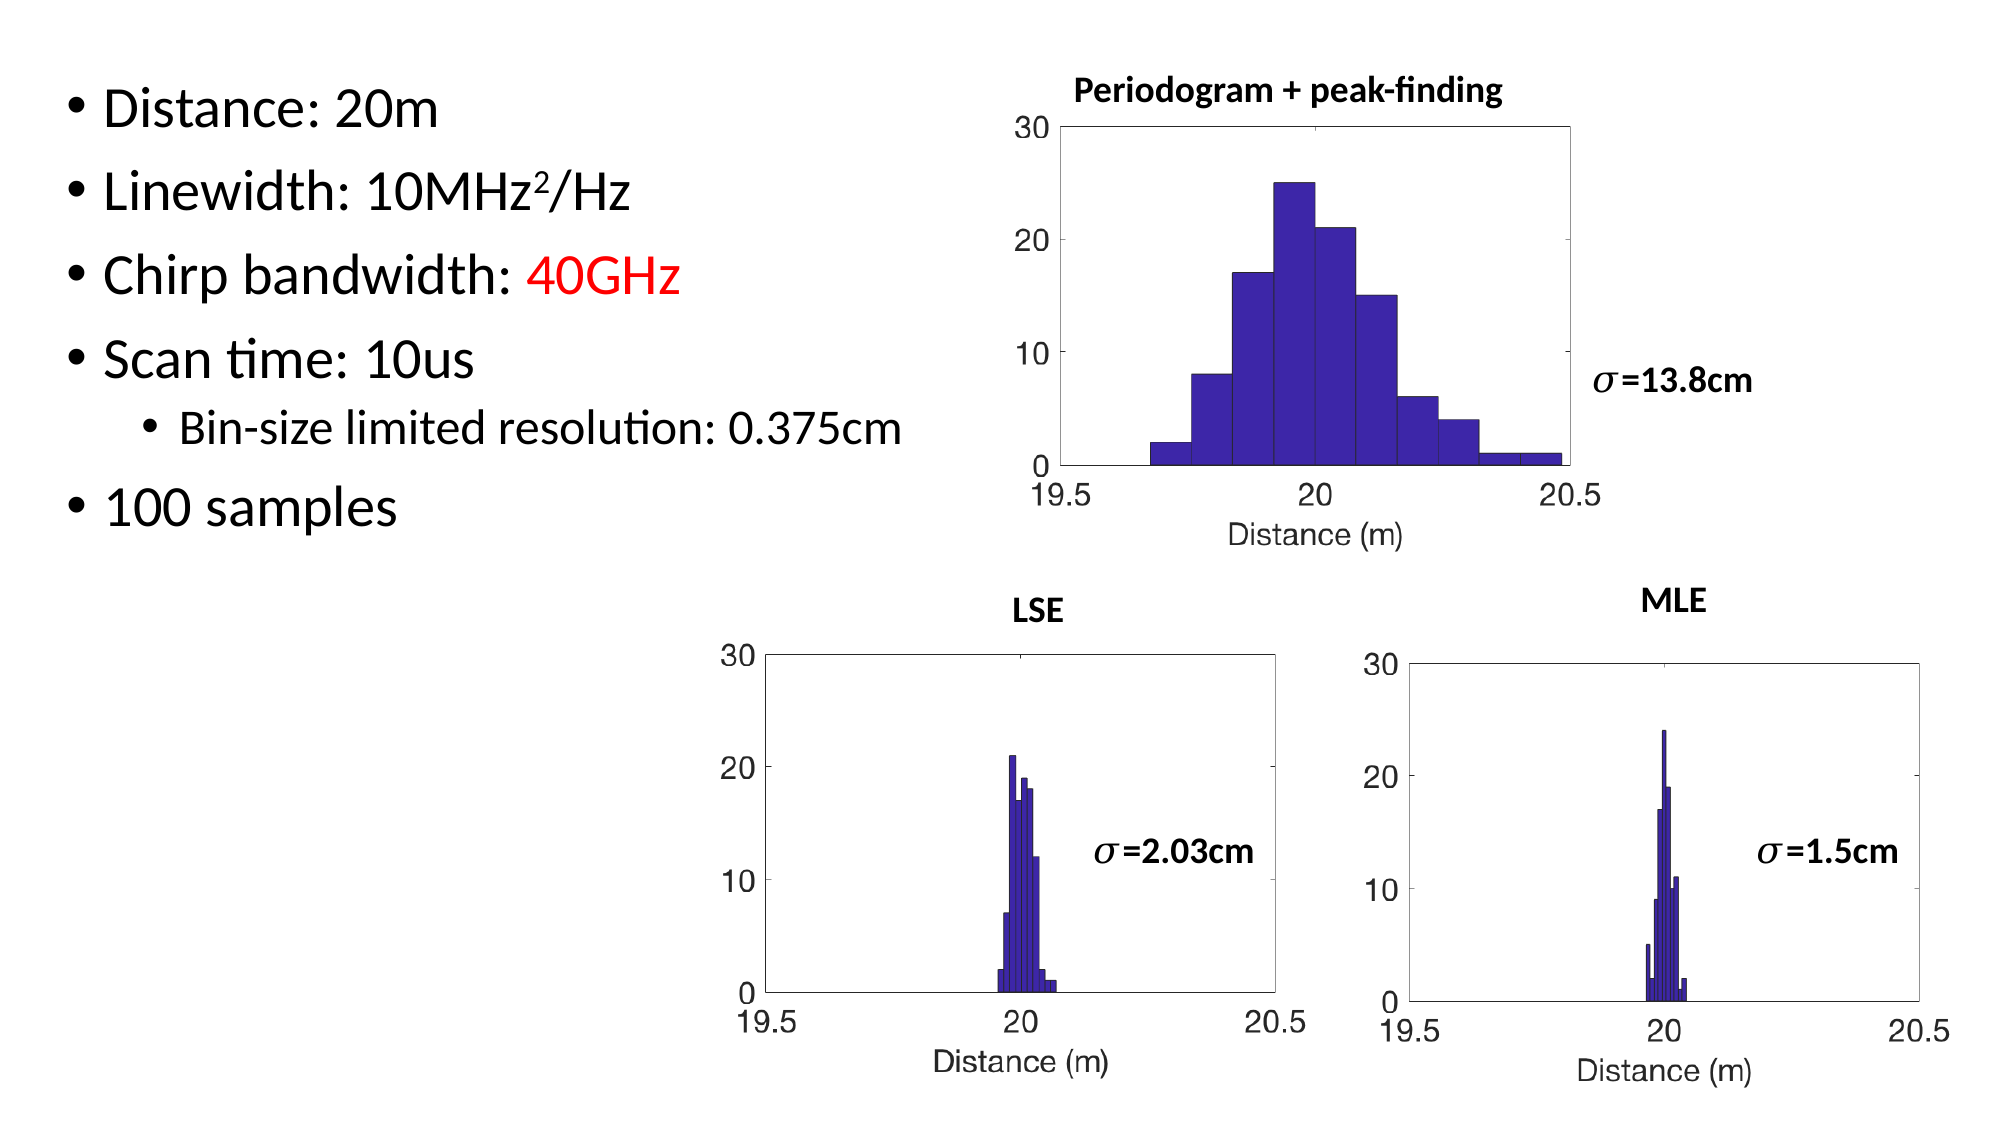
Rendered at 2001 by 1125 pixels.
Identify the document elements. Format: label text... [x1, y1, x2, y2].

picture [681, 619, 1981, 1088]
text_box Periodogram + peak-finding [1056, 57, 1522, 91]
list Distance: 20m Linewidth: 10MHz2/Hz Chirp bandwidth: 40GHz Scan time: 10us Bin-size limited resolution: 0.375cm 100 samples [51, 69, 935, 1060]
picture [975, 91, 1632, 552]
text_box MLE [1441, 567, 1907, 628]
text_box LSE [805, 577, 1271, 619]
text_box 𝜎=13.8cm [1632, 347, 1783, 408]
